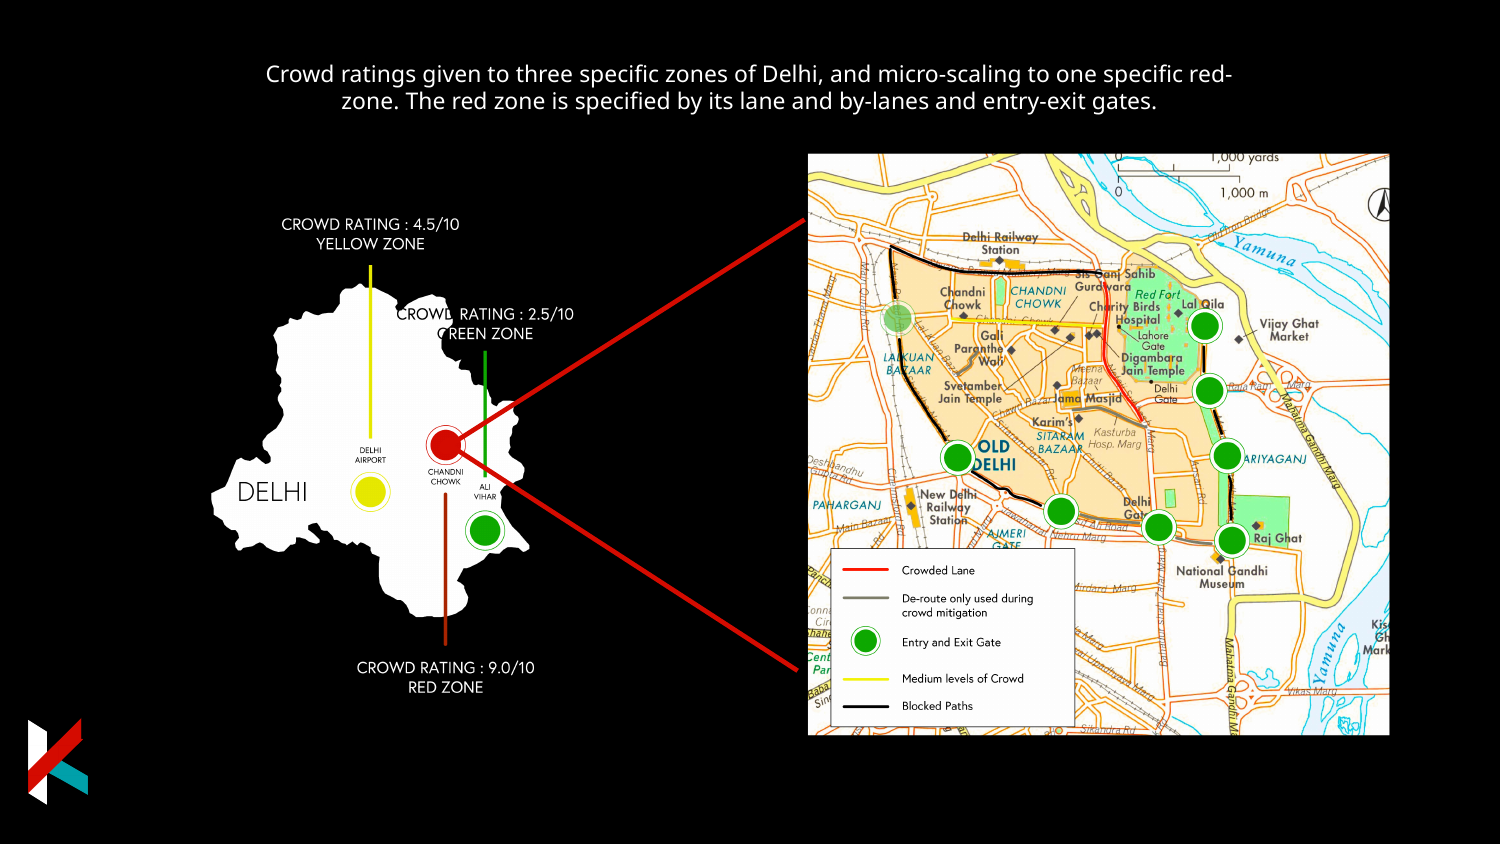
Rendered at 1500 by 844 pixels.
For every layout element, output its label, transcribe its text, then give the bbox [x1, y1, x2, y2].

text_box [445, 219, 772, 446]
picture [778, 130, 1419, 771]
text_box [448, 444, 772, 671]
text_box Crowd ratings given to three specific zones of Delhi, and micro-scaling to one specific red-zone. The red zone is specified by its lane and by-lanes and entry-exit gates. [240, 44, 1259, 130]
text_box MI [87, 18, 1374, 84]
picture [28, 161, 659, 805]
